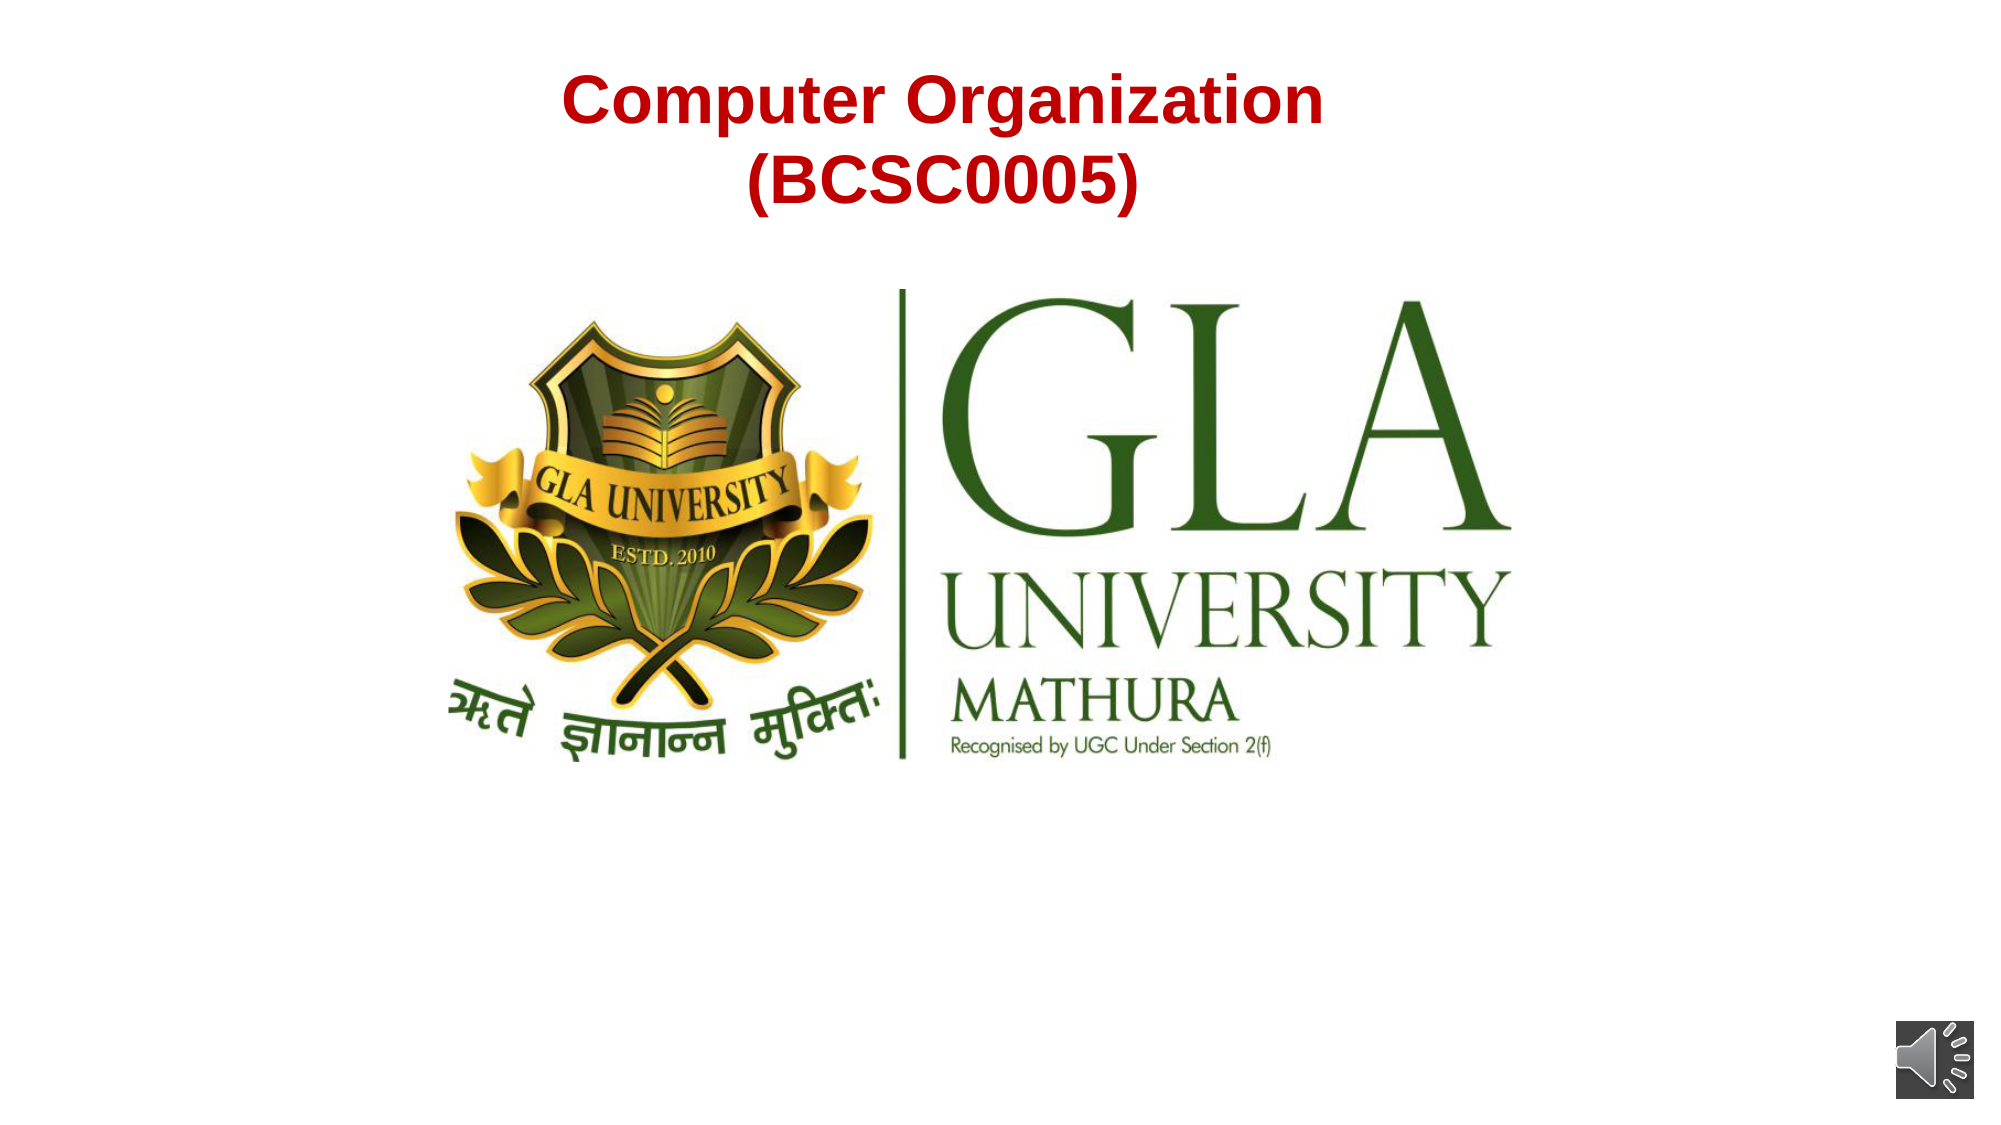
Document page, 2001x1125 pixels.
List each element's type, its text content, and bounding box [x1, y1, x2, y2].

text_box Computer Organization (BCSC0005) [290, 58, 1597, 220]
picture [448, 289, 1512, 762]
picture [1894, 1019, 1975, 1100]
